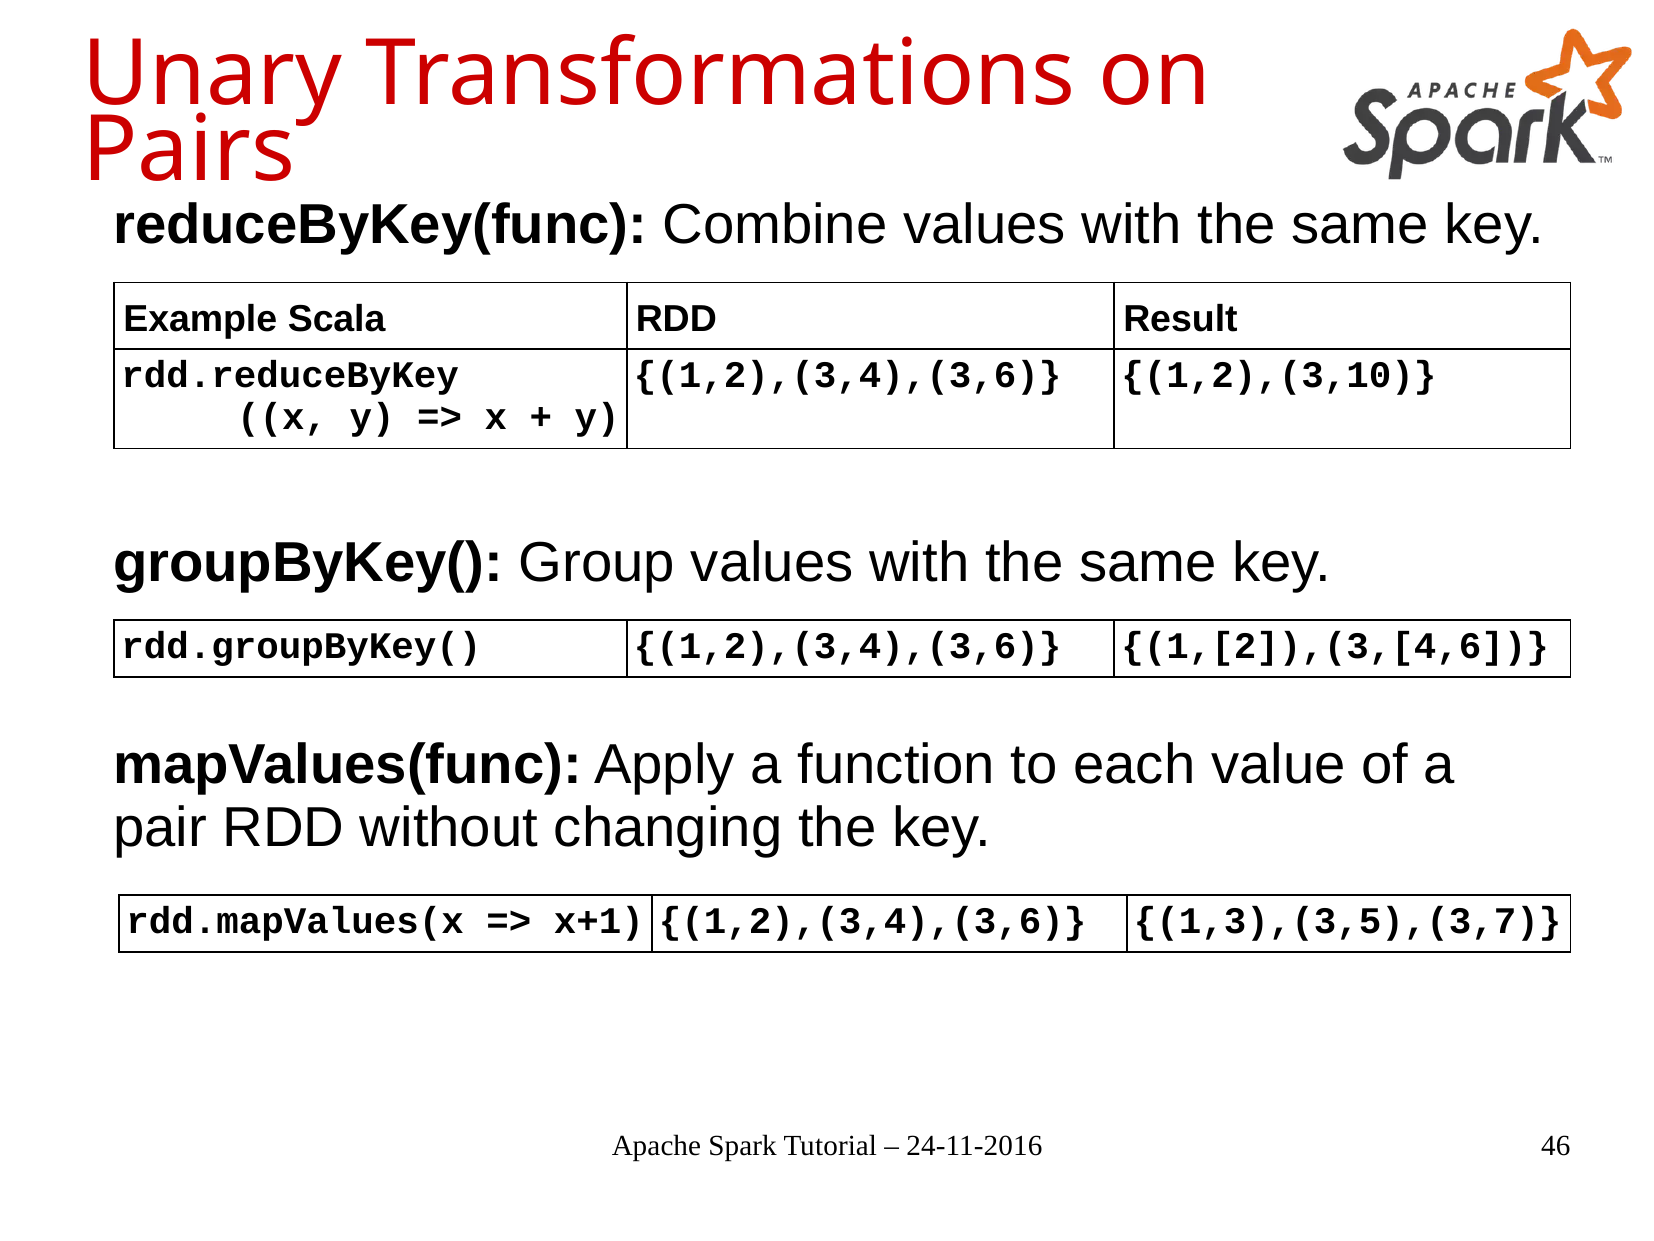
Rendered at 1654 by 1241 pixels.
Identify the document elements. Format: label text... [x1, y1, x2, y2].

table_header RDD [628, 283, 1113, 348]
table_cell {(1,2),(3,4),(3,6)} [628, 350, 1113, 448]
table_header Result [1115, 283, 1570, 348]
picture [1341, 27, 1632, 182]
text_box reduceByKey(func): Combine values with the same key. groupByKey(): Group values with the same key. mapValues(func): Apply a function to each value of a pair RDD without changing the key. [98, 210, 1571, 1118]
title Unary Transformations on Pairs [82, 2, 1571, 210]
table_cell {(1,2),(3,10)} [1115, 350, 1570, 448]
table_header rdd.groupByKey() [115, 621, 626, 676]
table_header rdd.mapValues(x => x+1) [120, 896, 651, 951]
table_header {(1,2),(3,4),(3,6)} [628, 621, 1113, 676]
table_header {(1,[2]),(3,[4,6])} [1115, 621, 1570, 676]
table_cell rdd.reduceByKey ((x, y) => x + y) [115, 350, 626, 448]
table_header Example Scala [115, 283, 626, 348]
table_header {(1,2),(3,4),(3,6)} [653, 896, 1126, 951]
footer Apache Spark Tutorial – 24-11-2016 [565, 1129, 1090, 1215]
slide_number 46 [1185, 1129, 1571, 1215]
table_header {(1,3),(3,5),(3,7)} [1128, 896, 1570, 951]
